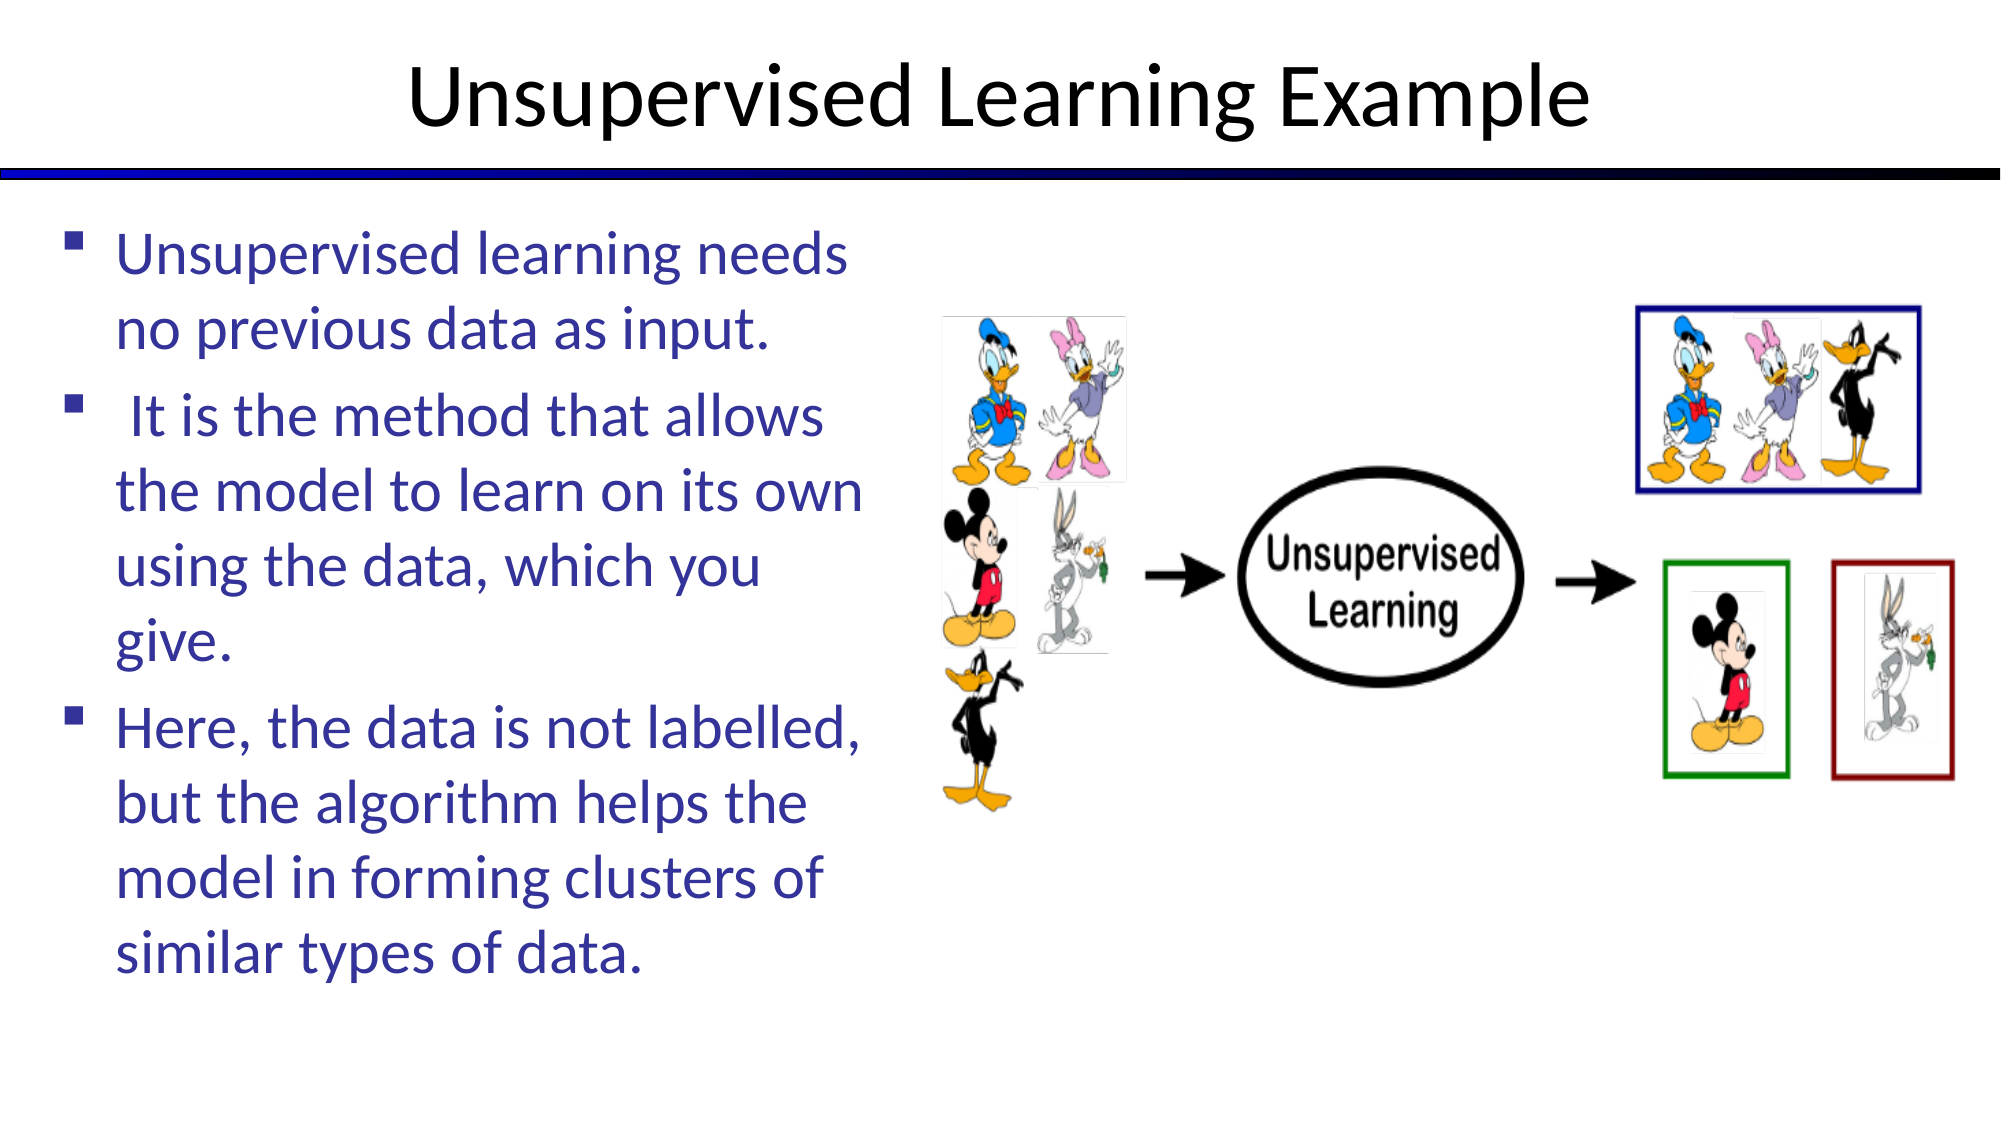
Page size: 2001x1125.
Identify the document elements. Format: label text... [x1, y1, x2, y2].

picture [890, 275, 1984, 846]
title Unsupervised Learning Example [0, 0, 2000, 184]
list Unsupervised learning needs no previous data as input. It is the method that allows the model to learn on its own using the data, which you give. Here, the data is not labelled, but the algorithm helps the model in forming clusters of similar types of data. [44, 203, 891, 981]
